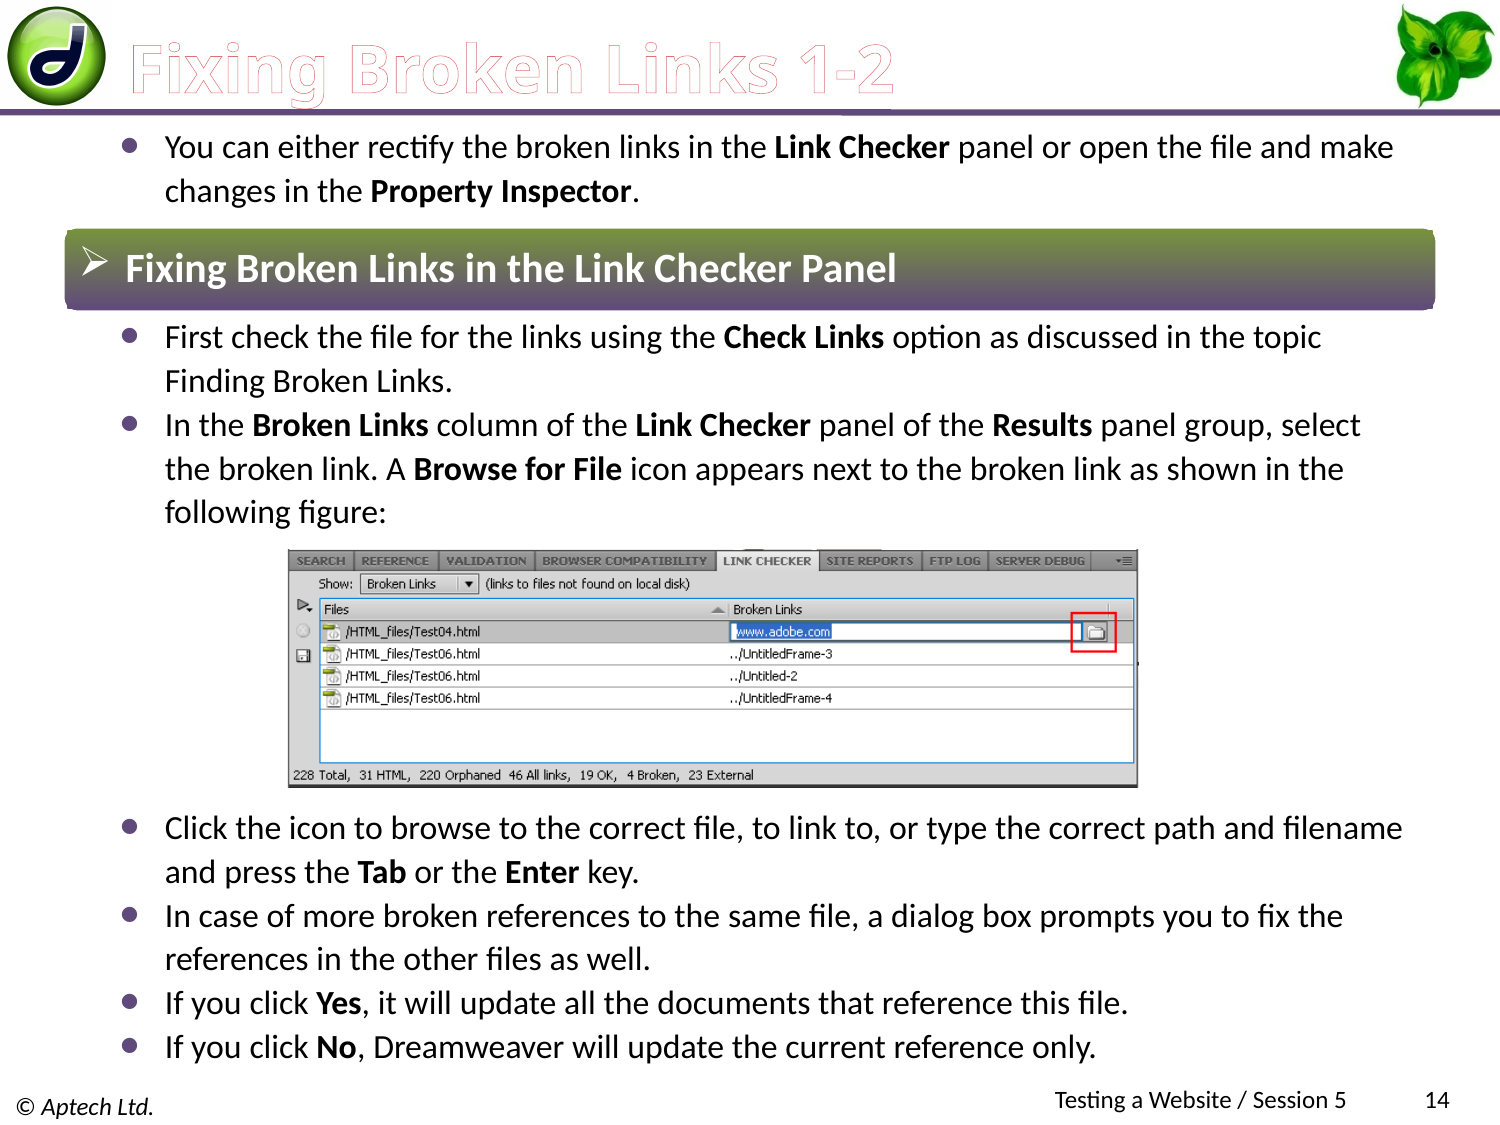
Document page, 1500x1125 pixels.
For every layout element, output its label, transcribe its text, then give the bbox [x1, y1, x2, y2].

picture [0, 0, 113, 109]
title Fixing Broken Links 1-2 [112, 32, 1363, 101]
text_box Click the icon to browse to the correct file, to link to, or type the correct path and filename and press the Tab or the Enter key. In case of more broken references to the same file, a dialog box prompts you to fix the references in the other files as well. If you click Yes, it will update all the documents that reference this file. If you click No, Dreamweaver will update the current reference only. [74, 825, 1438, 1088]
footer Testing a Website / Session 5 [375, 1088, 1363, 1113]
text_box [62, 226, 1438, 313]
picture [1387, 0, 1500, 109]
picture [287, 549, 1140, 788]
slide_number 14 [1363, 1084, 1465, 1113]
text_box You can either rectify the broken links in the Link Checker panel or open the file and make changes in the Property Inspector. [74, 137, 1413, 224]
text_box First check the file for the links using the Check Links option as discussed in the topic Finding Broken Links. In the Broken Links column of the Link Checker panel of the Results panel group, select the broken link. A Browse for File icon appears next to the broken link as shown in the following figure: [74, 337, 1413, 550]
